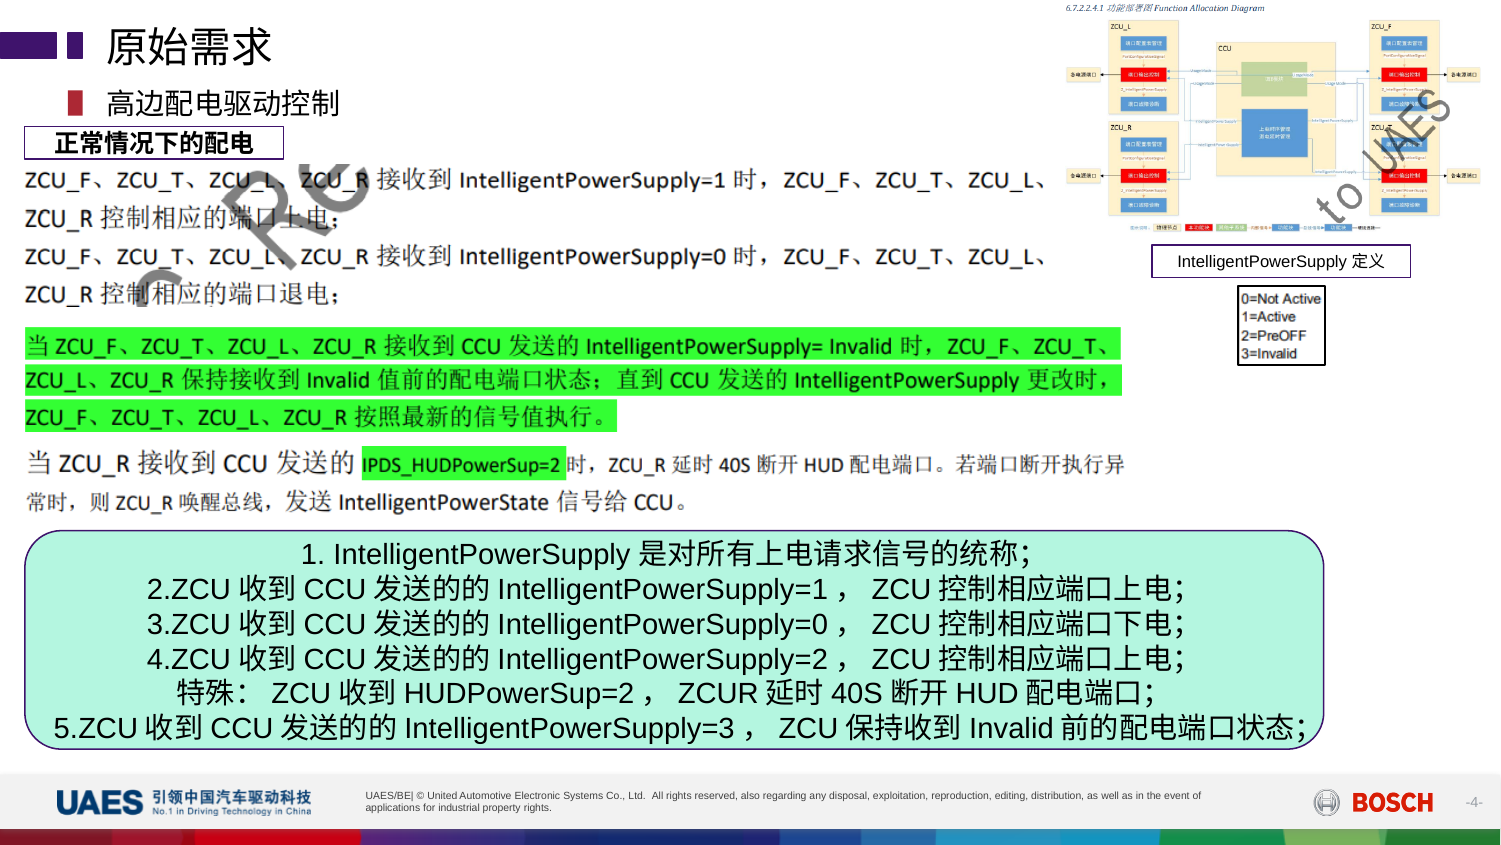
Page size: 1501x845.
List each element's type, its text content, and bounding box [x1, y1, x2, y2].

picture [0, 829, 1501, 845]
picture [24, 446, 1125, 517]
picture [1063, 0, 1481, 234]
picture [24, 326, 1123, 433]
text_box 1. IntelligentPowerSupply是对所有上电请求信号的统称； 2.ZCU收到CCU发送的的IntelligentPowerSupply=1，ZCU控制相应端口上电； 3.ZCU收到CCU发送的的IntelligentPowerSupply=0，ZCU控制相应端口下电； 4.ZCU收到CCU发送的的IntelligentPowerSupply=2，ZCU控制相应端口上电； 特殊：ZCU收到HUDPowerSup=2，ZCUR延时40S断开HUD配电端口； 5.ZCU收到CCU发送的的IntelligentPowerSupply=3，ZCU保持收到Invalid前的配电端口状态； [22, 528, 1326, 752]
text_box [0, 20, 361, 72]
picture [19, 164, 1052, 307]
picture [57, 789, 311, 816]
text_box 正常情况下的配电 [23, 124, 286, 161]
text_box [67, 85, 692, 121]
picture [1238, 286, 1324, 365]
text_box IntelligentPowerSupply定义 [1150, 243, 1413, 280]
